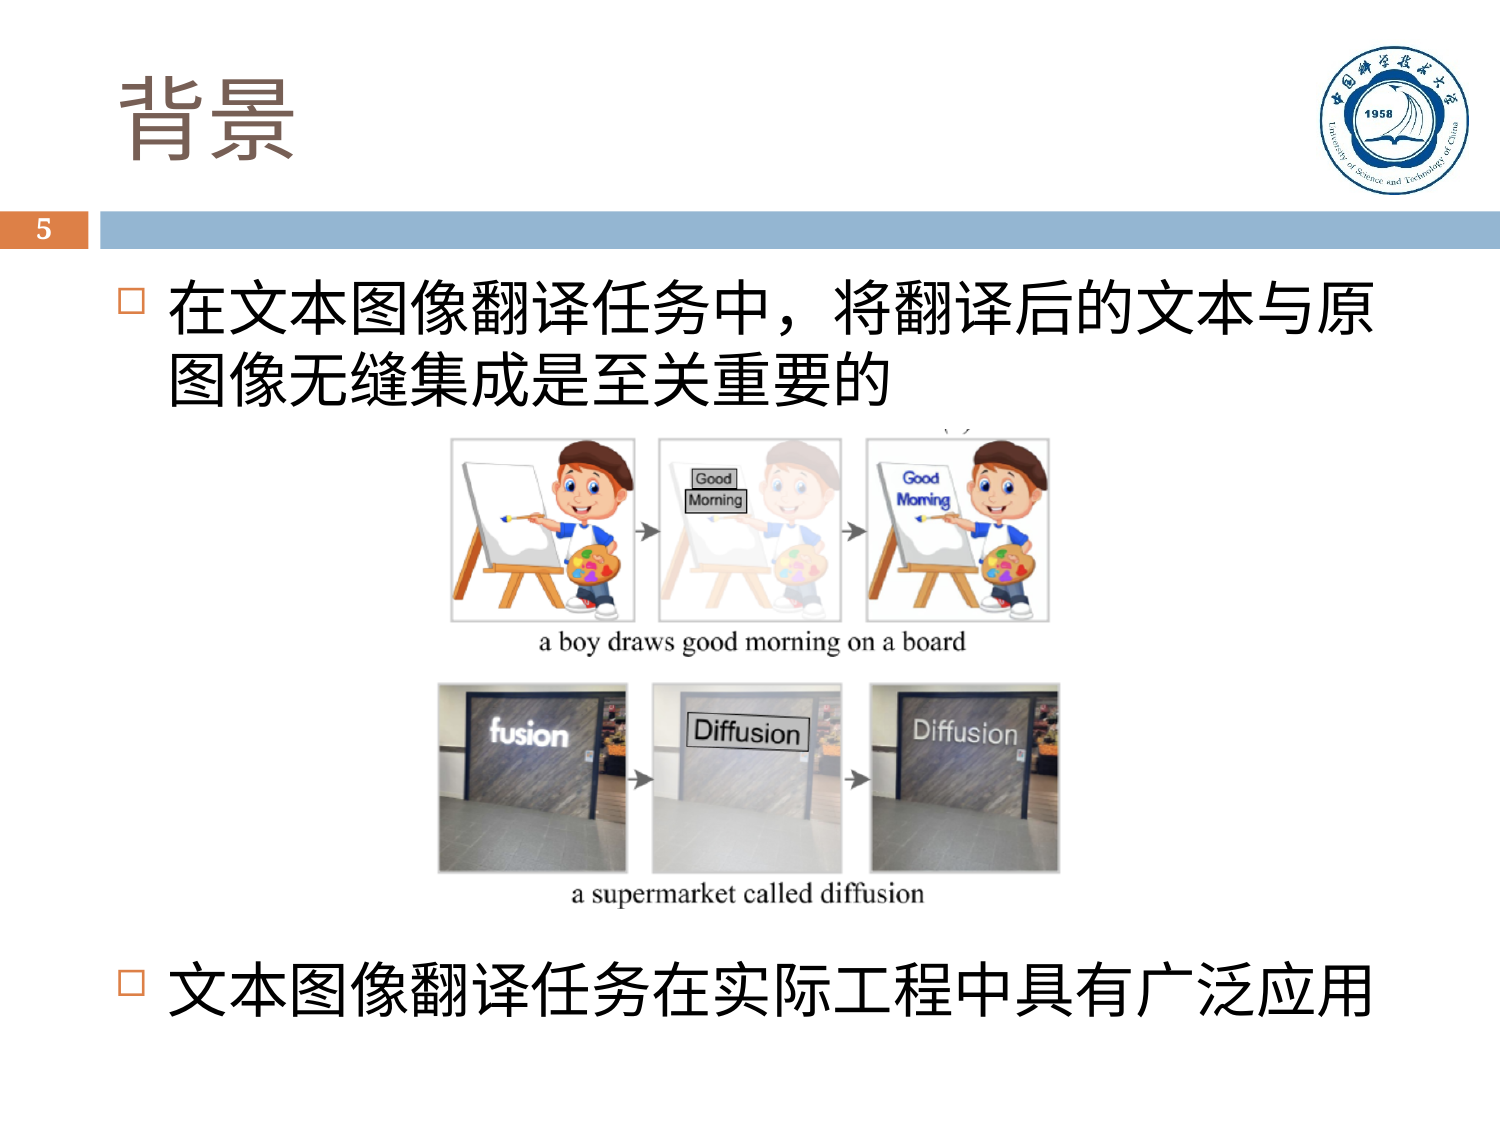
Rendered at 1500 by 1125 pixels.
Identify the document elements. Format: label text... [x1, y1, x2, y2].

picture [440, 429, 1059, 663]
slide_number 5 [0, 211, 89, 250]
title 背景 [100, 35, 1438, 198]
picture [433, 680, 1066, 914]
list 在文本图像翻译任务中，将翻译后的文本与原图像无缝集成是至关重要的 文本图像翻译任务在实际工程中具有广泛应用 [100, 262, 1438, 1013]
picture [1438, 39, 1469, 195]
